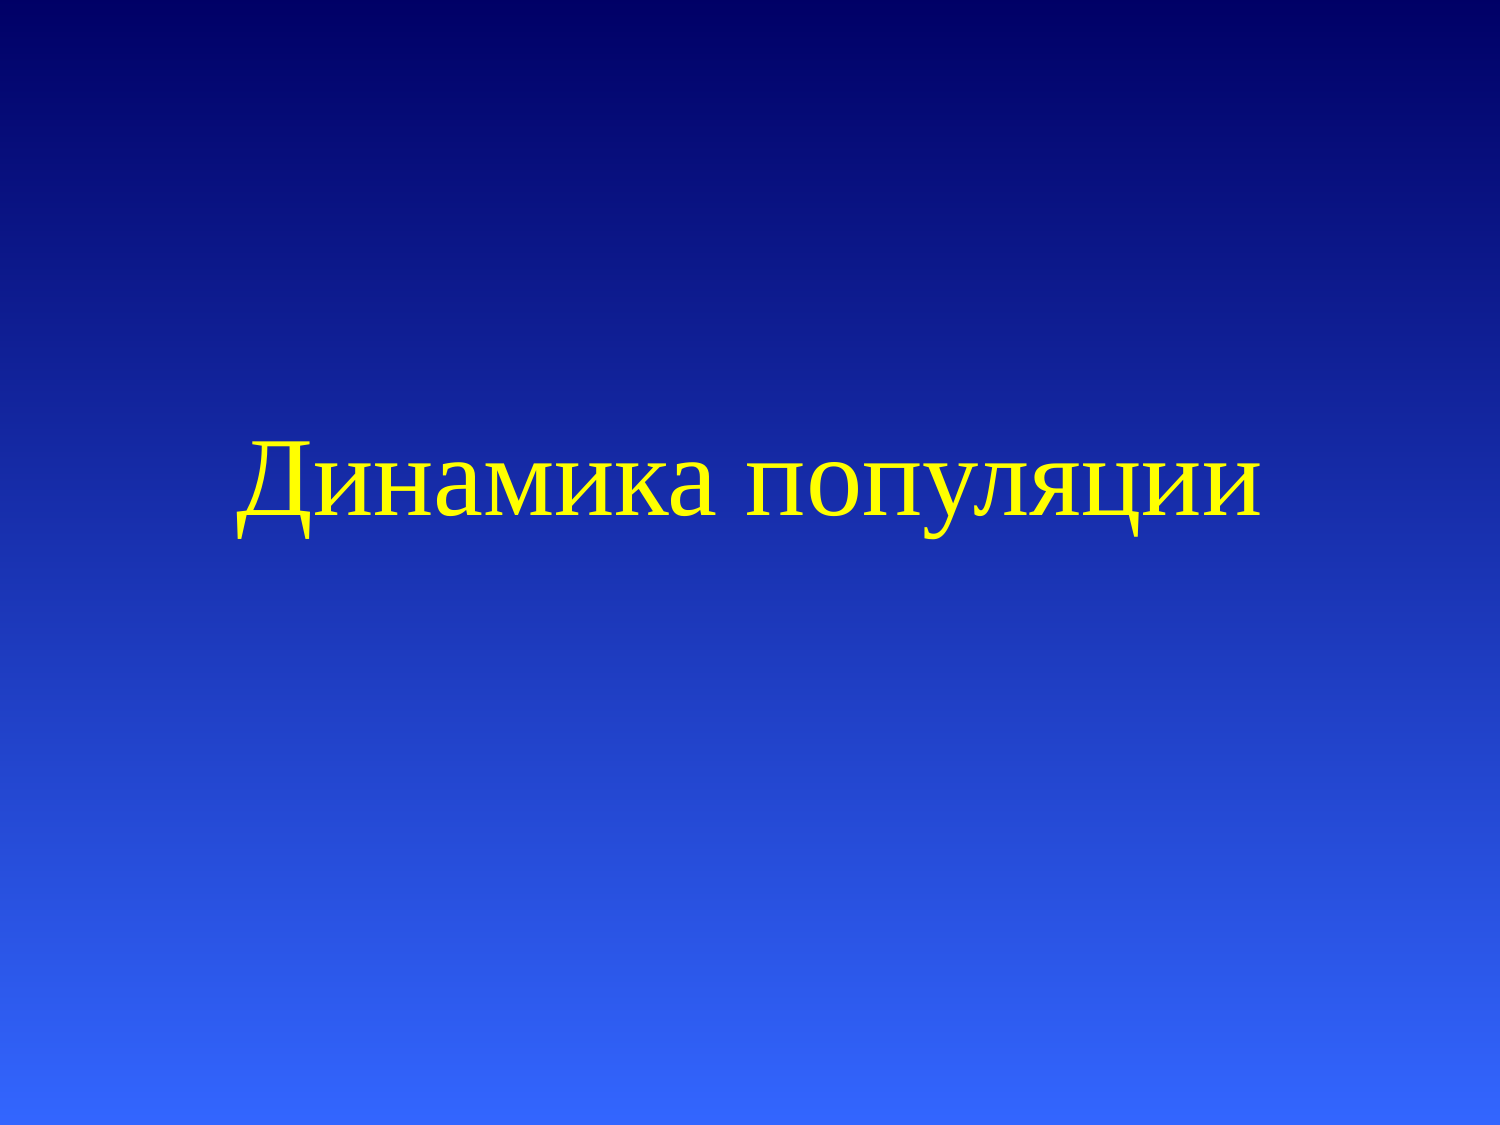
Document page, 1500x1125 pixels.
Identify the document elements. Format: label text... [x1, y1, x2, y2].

title Динамика популяции [112, 349, 1388, 591]
